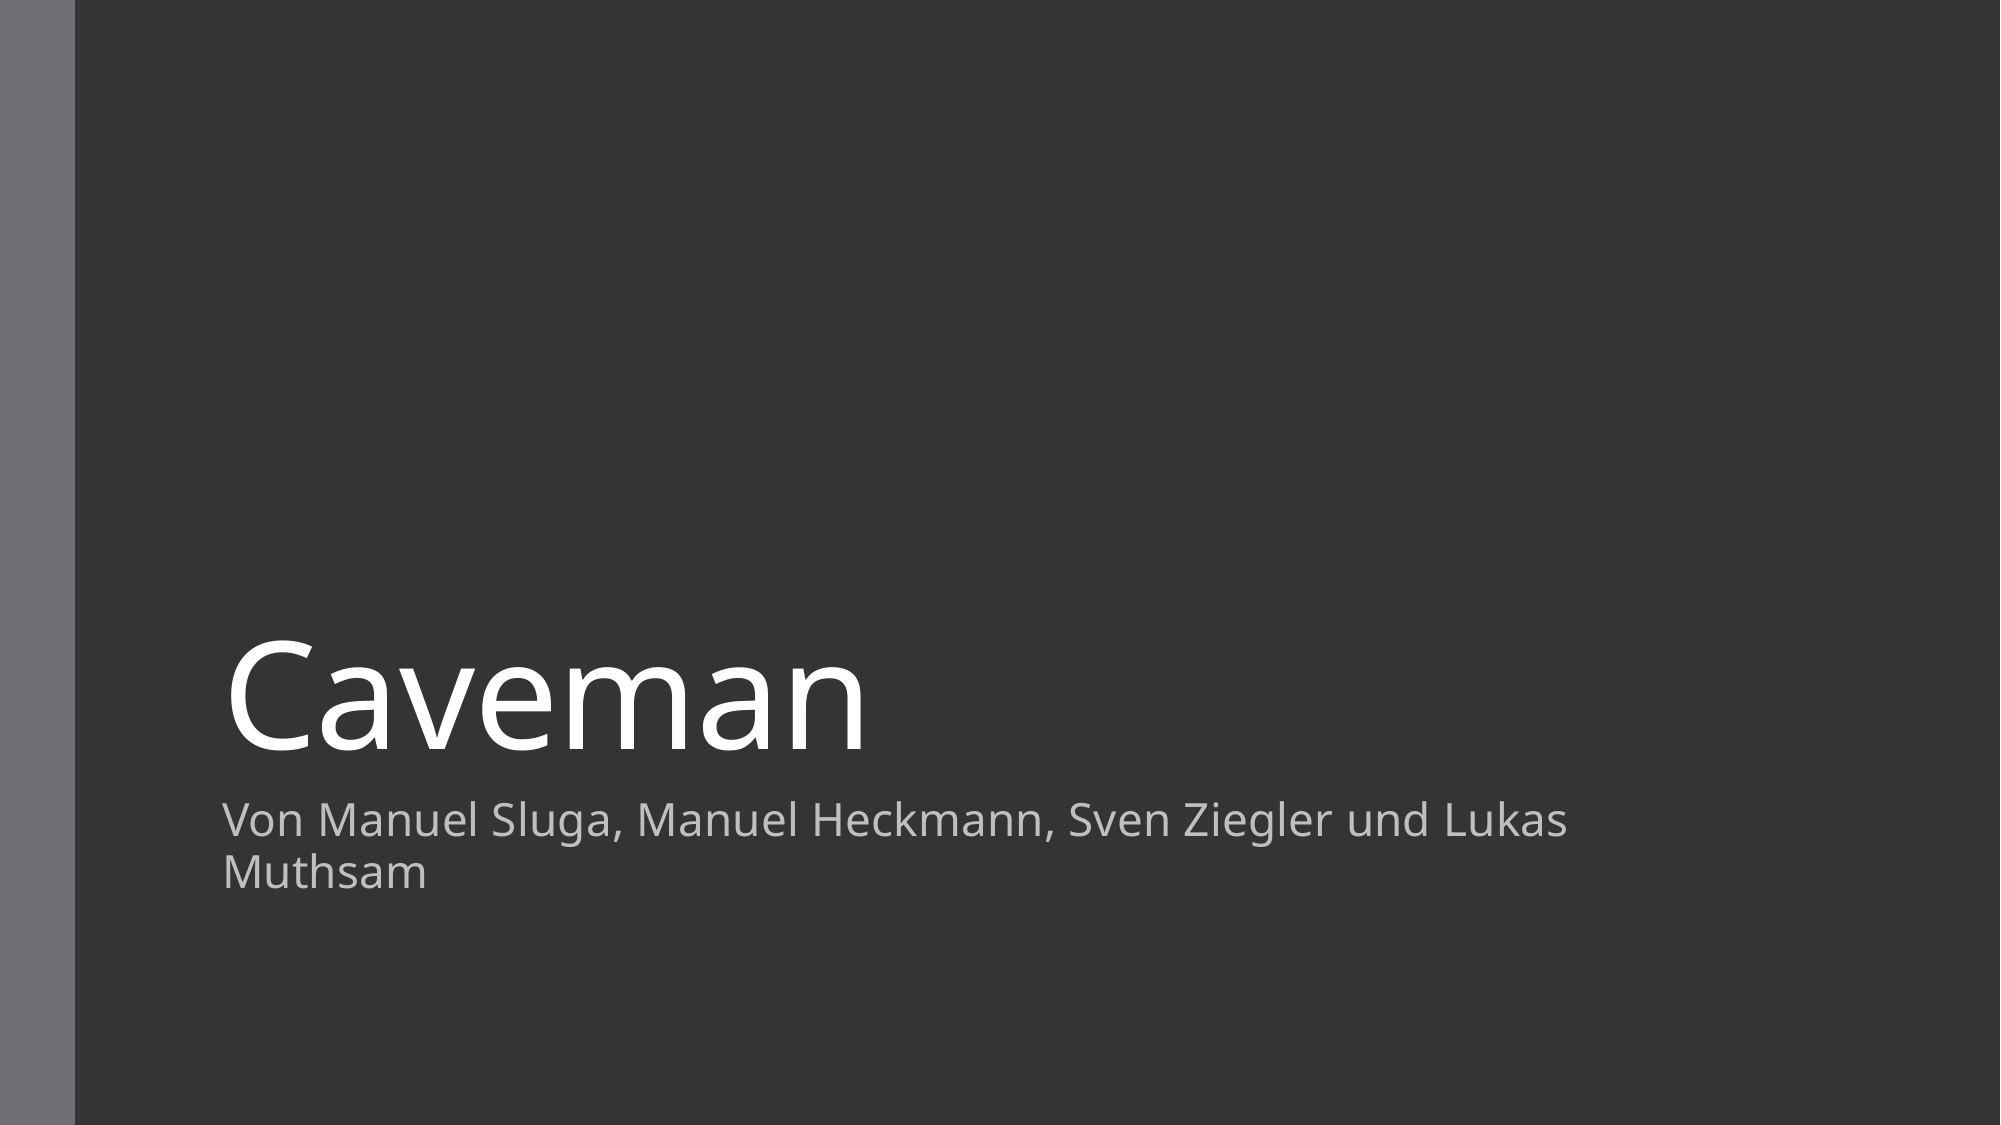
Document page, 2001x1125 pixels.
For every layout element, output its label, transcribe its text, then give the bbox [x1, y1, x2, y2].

title Caveman [206, 124, 1752, 787]
subtitle Von Manuel Sluga, Manuel Heckmann, Sven Ziegler und Lukas Muthsam [206, 787, 1752, 1065]
